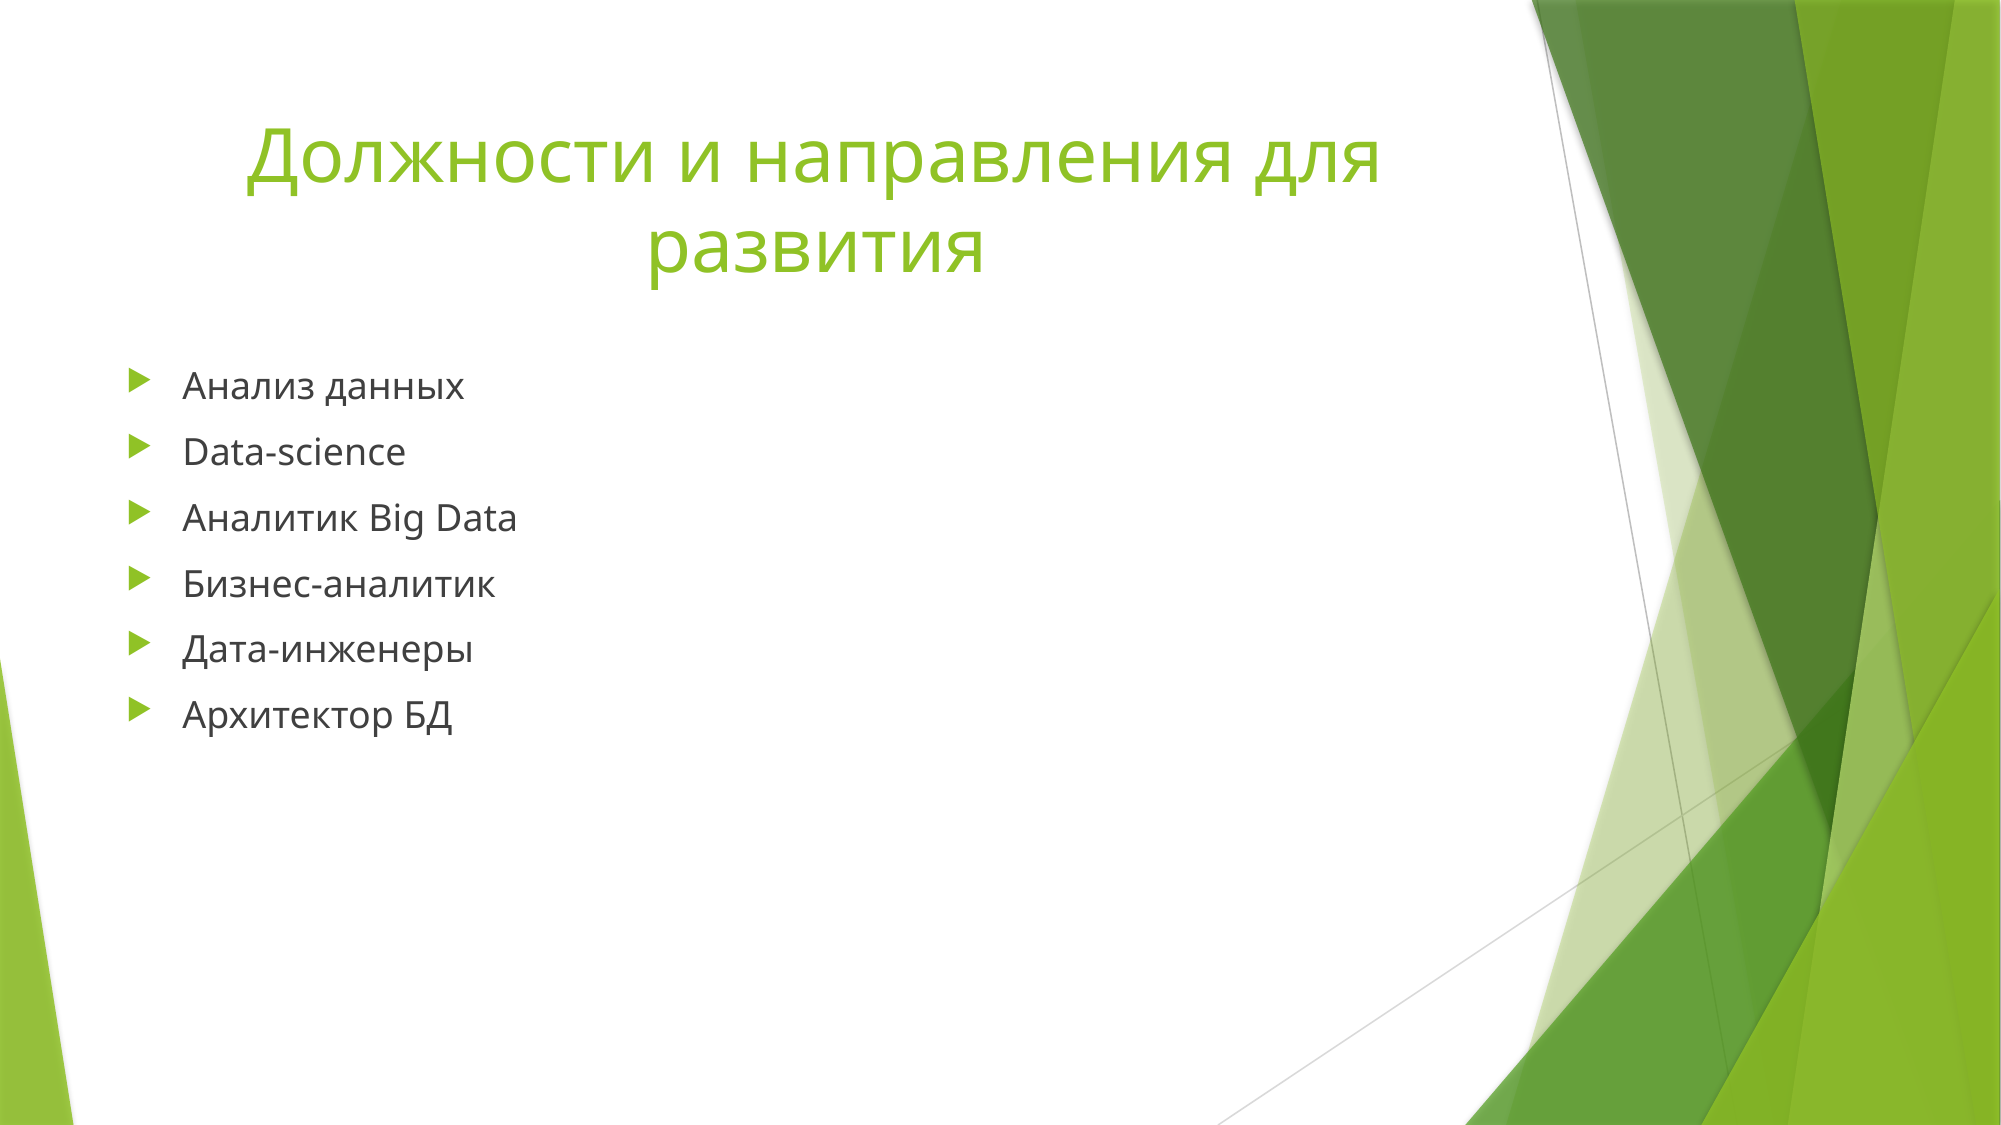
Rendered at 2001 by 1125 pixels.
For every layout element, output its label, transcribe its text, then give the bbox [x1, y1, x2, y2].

list Анализ данных Data-science Аналитик Big Data Бизнес-аналитик Дата-инженеры Архитектор БД [111, 354, 1522, 992]
title Должности и направления для развития [111, 99, 1522, 317]
